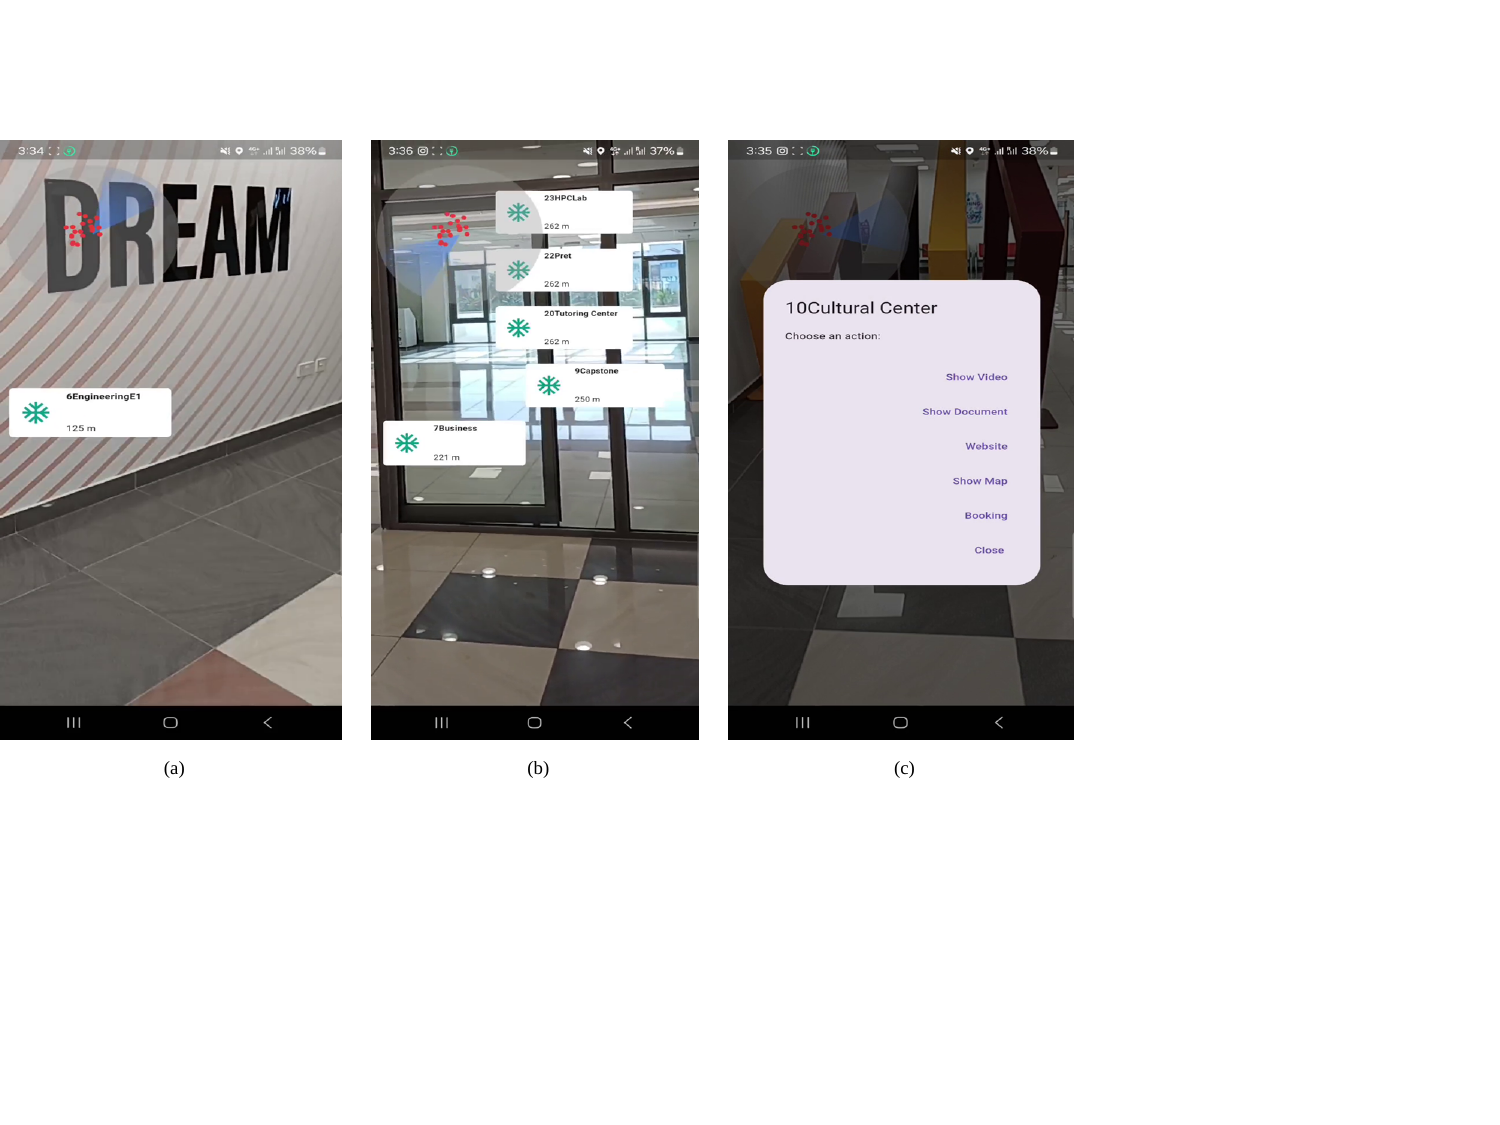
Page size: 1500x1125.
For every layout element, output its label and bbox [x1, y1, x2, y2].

text_box [0, 140, 1074, 787]
